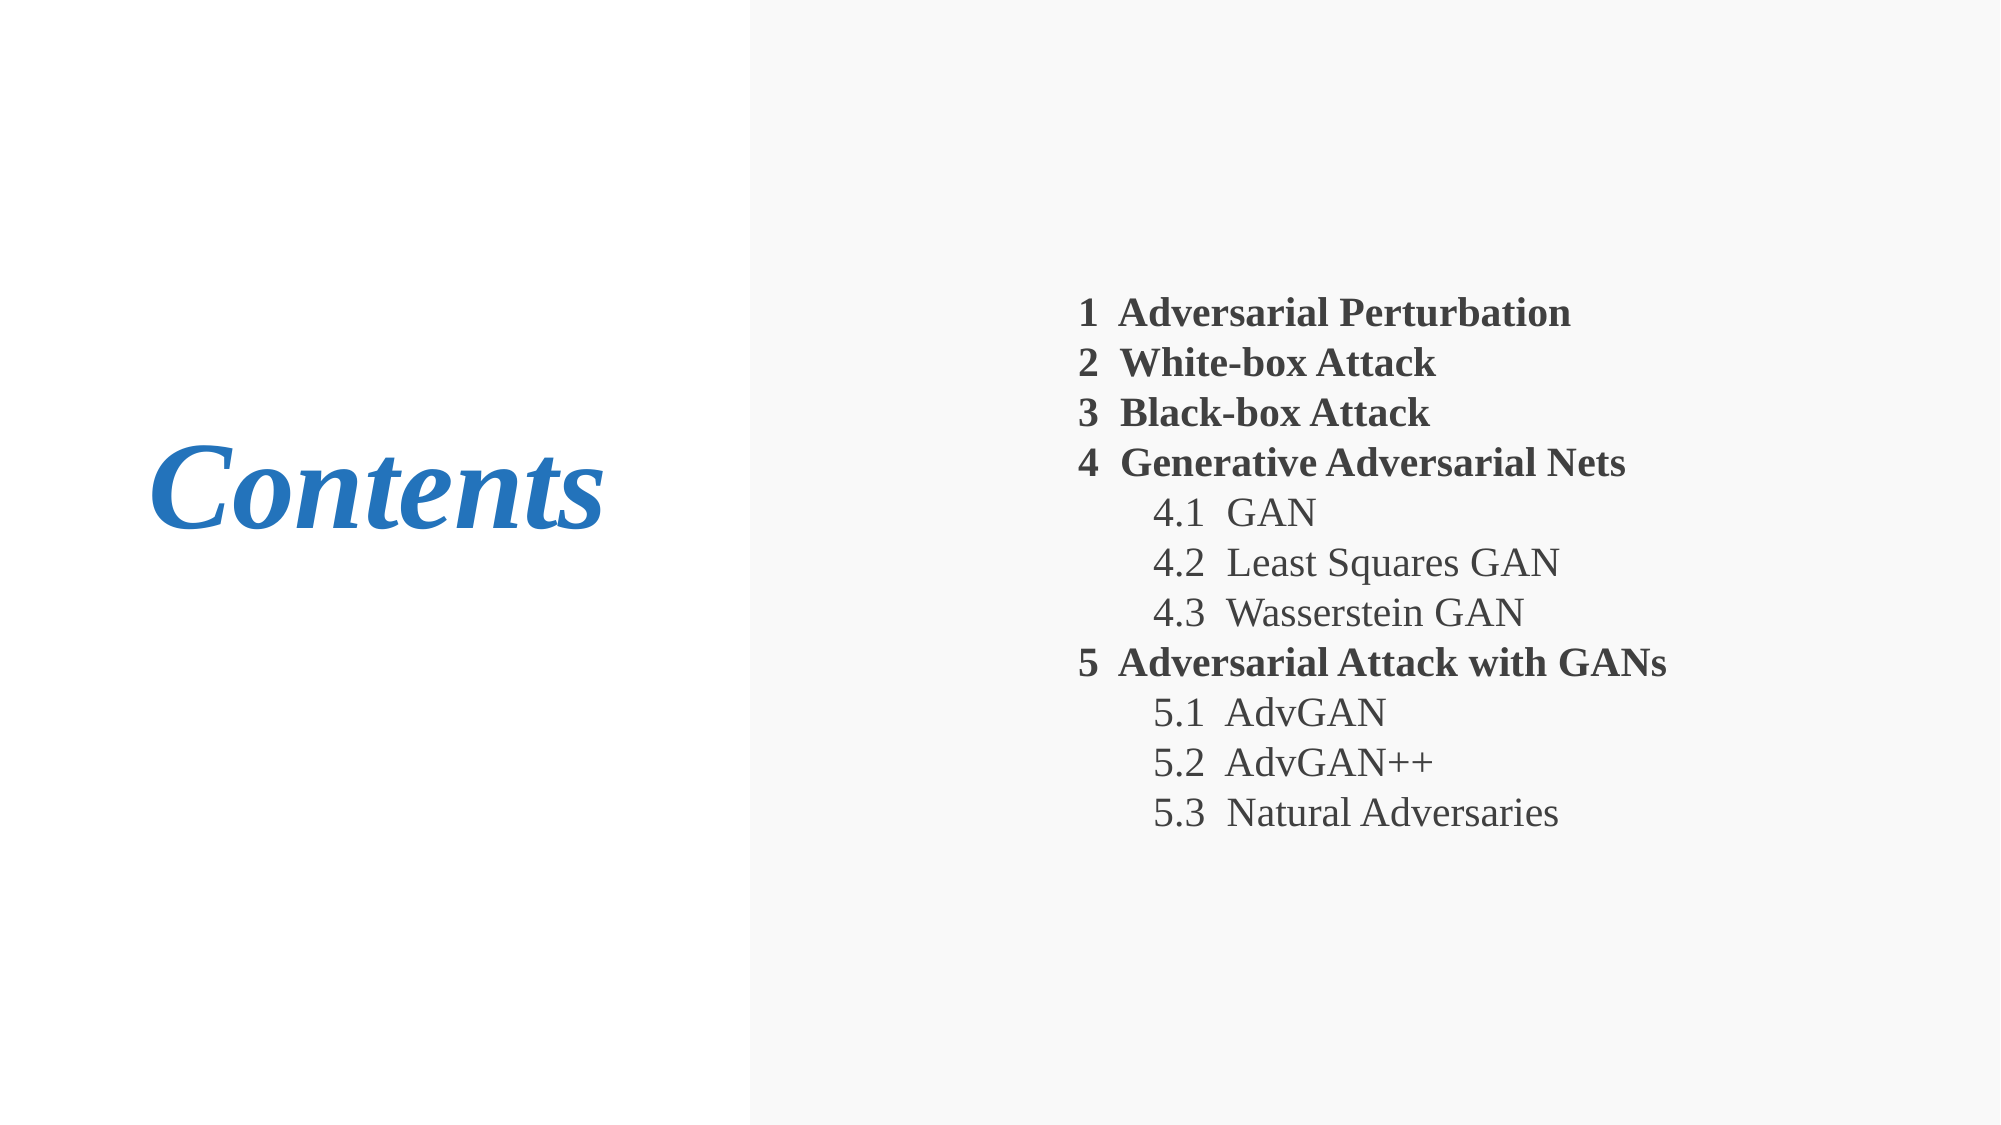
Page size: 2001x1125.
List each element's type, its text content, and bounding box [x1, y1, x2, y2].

text_box Contents [134, 395, 665, 561]
text_box [749, 0, 2000, 1125]
text_box 1 Adversarial Perturbation 2 White-box Attack 3 Black-box Attack 4 Generative Adversarial Nets 4.1 GAN 4.2 Least Squares GAN 4.3 Wasserstein GAN 5 Adversarial Attack with GANs 5.1 AdvGAN 5.2 AdvGAN++ 5.3 Natural Adversaries [1063, 277, 1687, 843]
